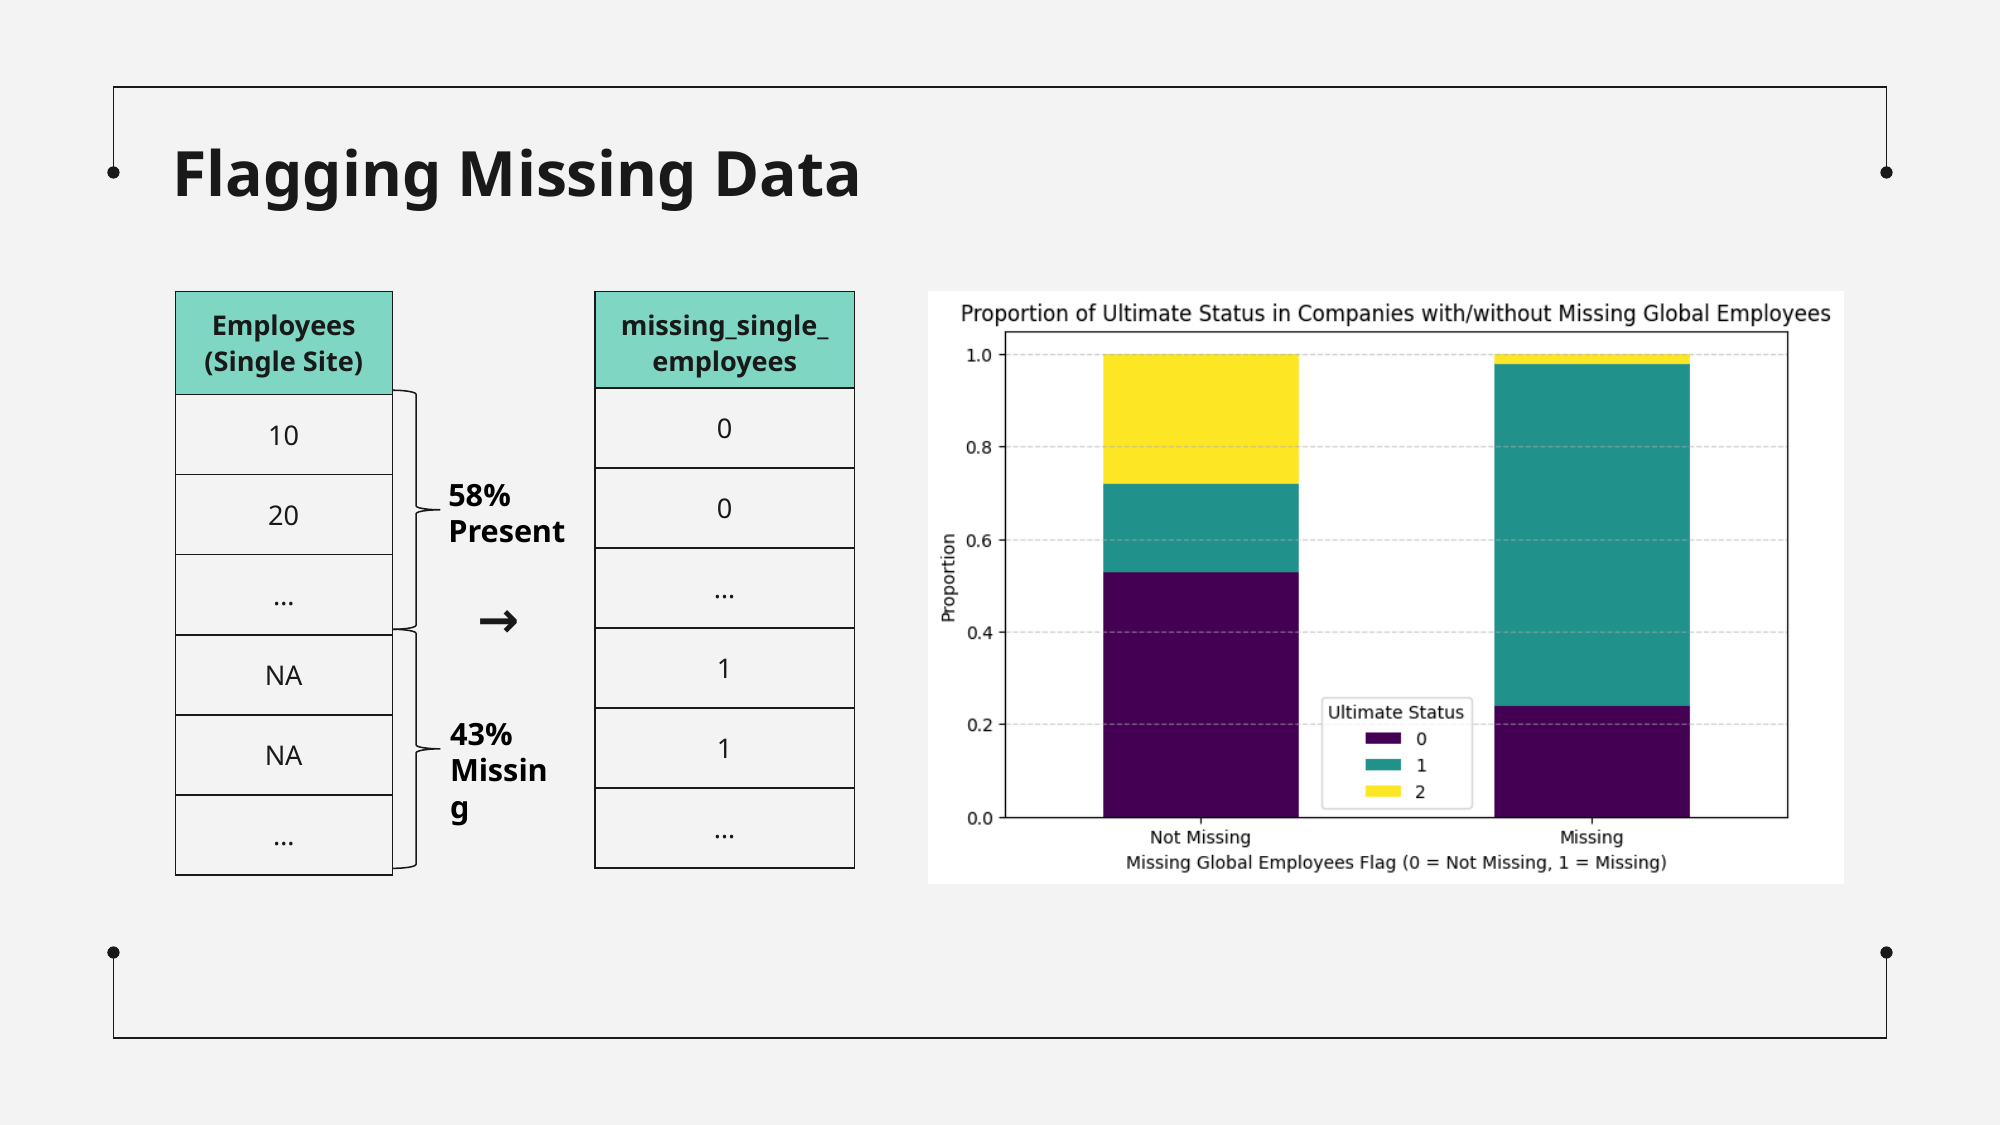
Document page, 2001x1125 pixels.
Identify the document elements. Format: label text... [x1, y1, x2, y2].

table_cell 10 [176, 395, 392, 474]
table_cell … [596, 549, 854, 627]
table_cell 1 [596, 629, 854, 707]
text_box [392, 390, 433, 629]
table_cell 20 [176, 475, 392, 554]
title Flagging Missing Data [157, 118, 1844, 244]
table_header Employees (Single Site) [176, 292, 392, 394]
text_box → [462, 579, 533, 655]
table_cell 0 [596, 469, 854, 547]
table_cell NA [176, 716, 392, 794]
table_header missing_single_employees [596, 292, 854, 387]
picture [928, 291, 1845, 885]
text_box 43% Missing [435, 707, 582, 833]
table_cell NA [176, 636, 392, 714]
table_cell 0 [596, 389, 854, 467]
text_box 58% Present [433, 468, 583, 557]
text_box [392, 629, 435, 869]
table_cell … [176, 555, 392, 634]
table_cell 1 [596, 709, 854, 787]
table_cell … [596, 789, 854, 867]
table_cell … [176, 796, 392, 874]
